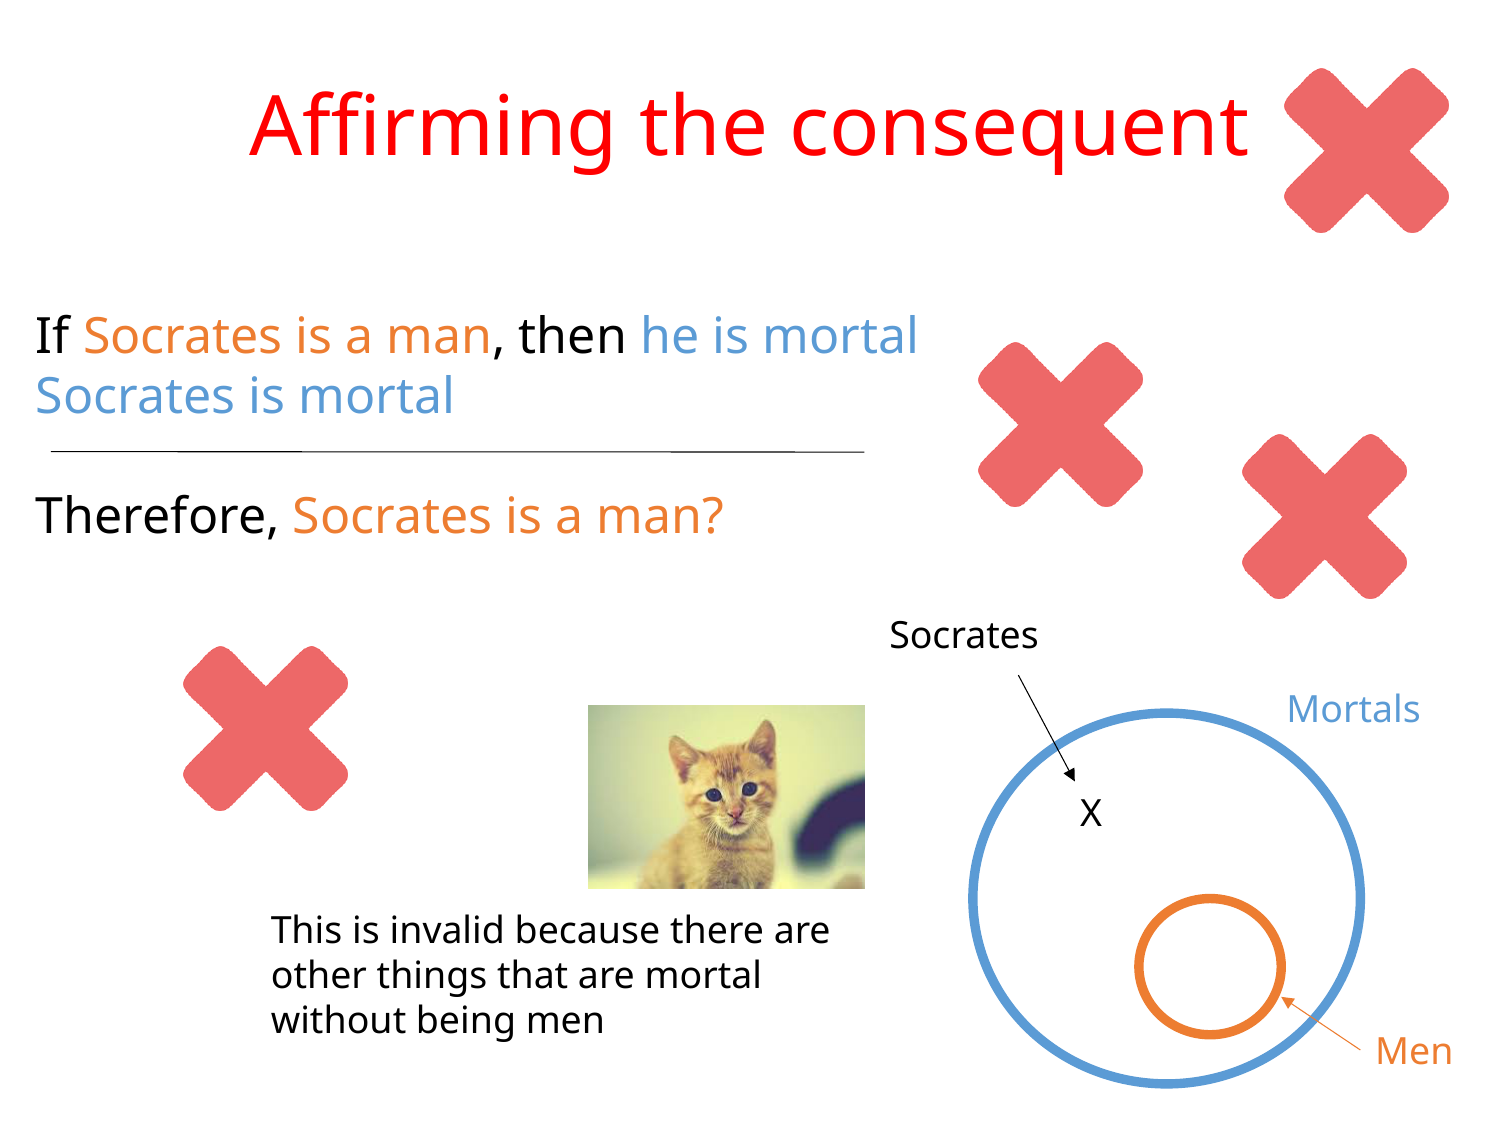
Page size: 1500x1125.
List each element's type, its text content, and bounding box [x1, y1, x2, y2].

picture [588, 705, 865, 889]
text_box Socrates [874, 603, 1169, 663]
picture [183, 646, 348, 811]
picture [1284, 68, 1450, 233]
title Affirming the consequent [103, 59, 1397, 198]
picture [978, 342, 1143, 507]
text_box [1018, 675, 1075, 782]
text_box If Socrates is a man, then he is mortal Socrates is mortal Therefore, Socrates is a man? [21, 295, 935, 551]
text_box Men [1360, 1019, 1500, 1080]
text_box [971, 712, 1362, 1085]
text_box Mortals [1271, 677, 1449, 737]
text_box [1281, 996, 1361, 1050]
picture [1242, 434, 1407, 599]
text_box X [1065, 781, 1118, 842]
text_box [1137, 897, 1283, 1036]
text_box This is invalid because there are other things that are mortal without being men [256, 898, 919, 1049]
